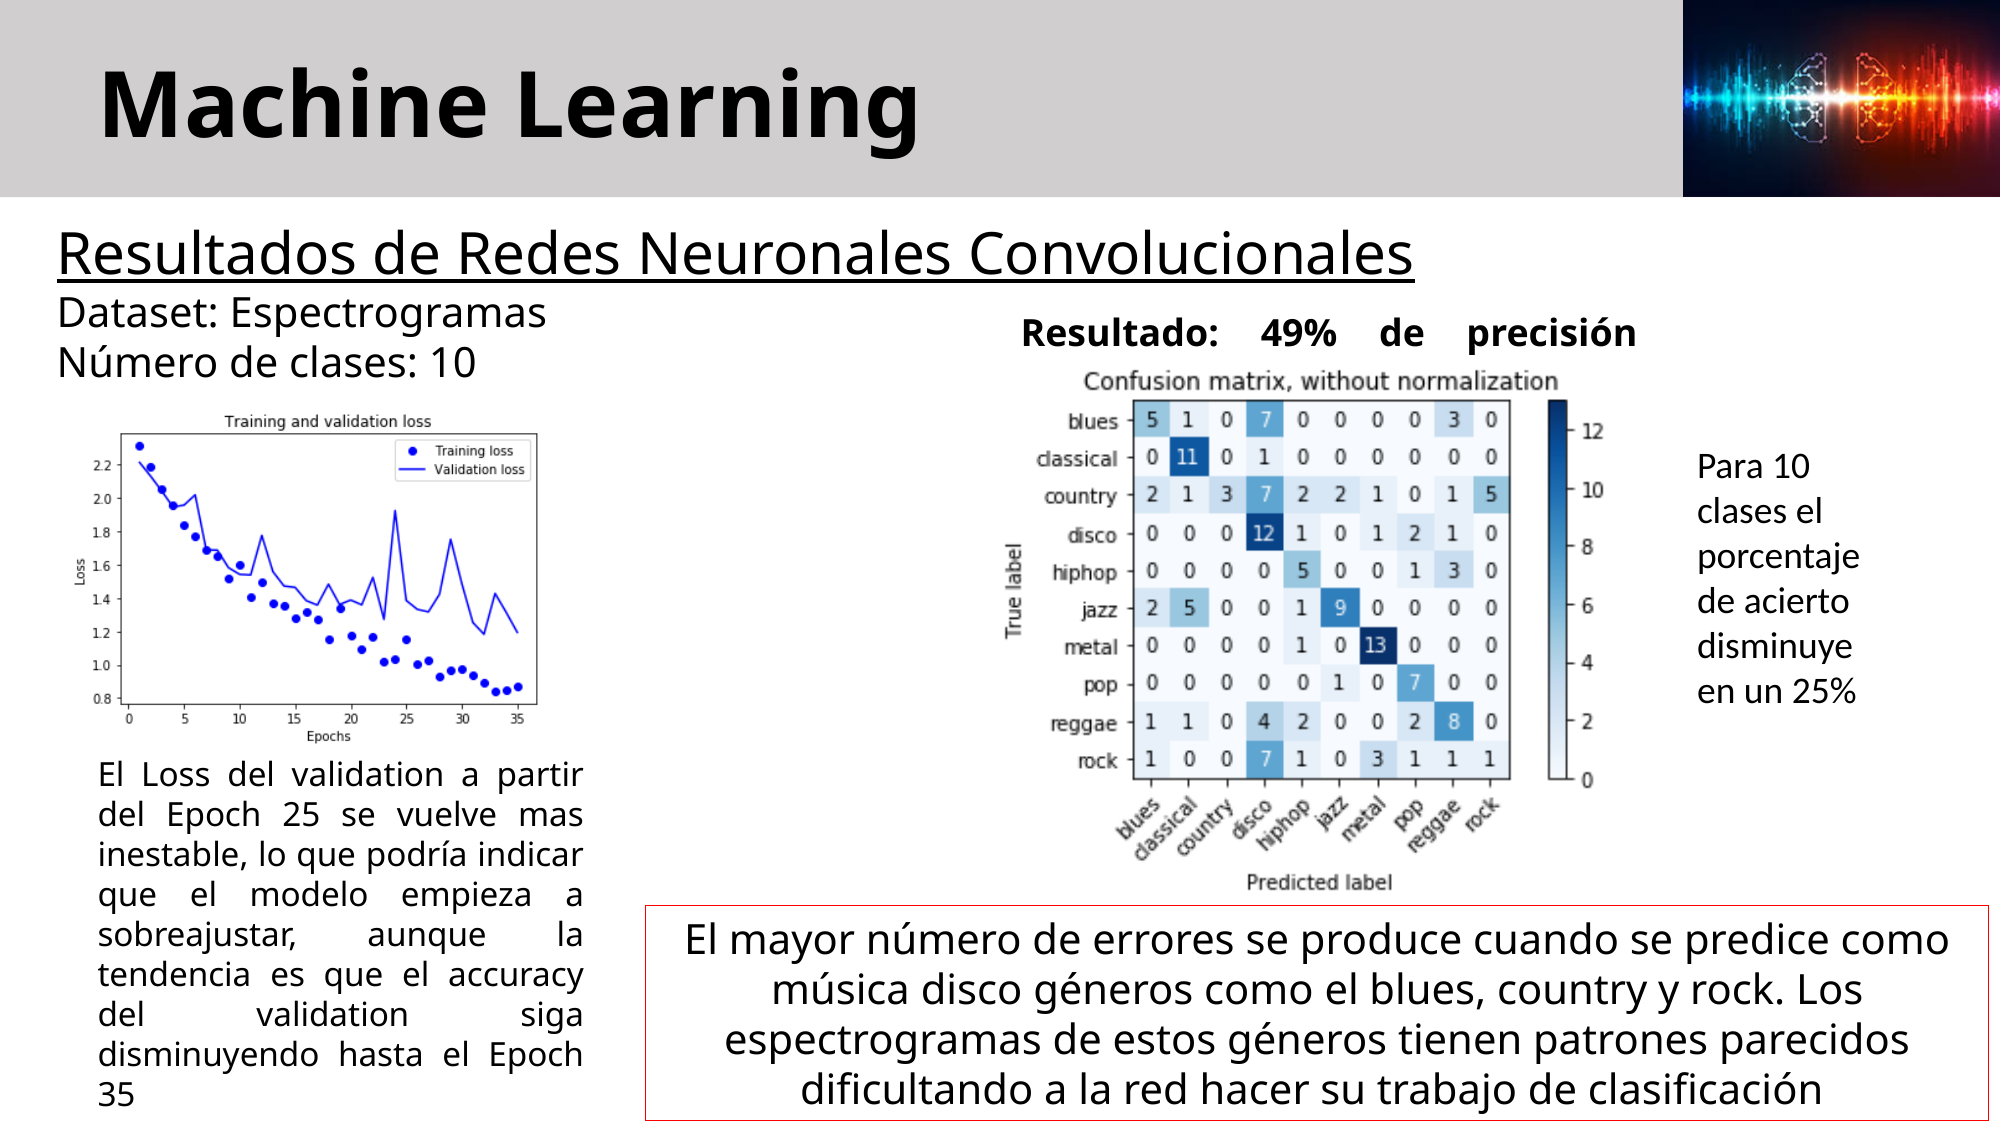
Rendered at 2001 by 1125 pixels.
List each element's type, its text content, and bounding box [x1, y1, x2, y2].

picture [1682, 0, 2000, 198]
text_box Resultados de Redes Neuronales Convolucionales Dataset: Espectrogramas Número de clases: 10 [41, 208, 1842, 394]
text_box Resultado: 49% de precisión sobre el test [1005, 301, 1654, 452]
text_box [0, 0, 1682, 198]
text_box Para 10 clases el porcentaje de acierto disminuye en un 25% [1682, 433, 1879, 719]
picture [66, 406, 545, 751]
picture [993, 357, 1619, 906]
text_box El mayor número de errores se produce cuando se predice como música disco géneros como el blues, country y rock. Los espectrogramas de estos géneros tienen patrones parecidos dificultando a la red hacer su trabajo de clasificación [645, 905, 1989, 1121]
text_box El Loss del validation a partir del Epoch 25 se vuelve mas inestable, lo que podría indicar que el modelo empieza a sobreajustar, aunque la tendencia es que el accuracy del validation siga disminuyendo hasta el Epoch 35 [82, 745, 600, 1120]
title Machine Learning [82, 19, 1682, 166]
